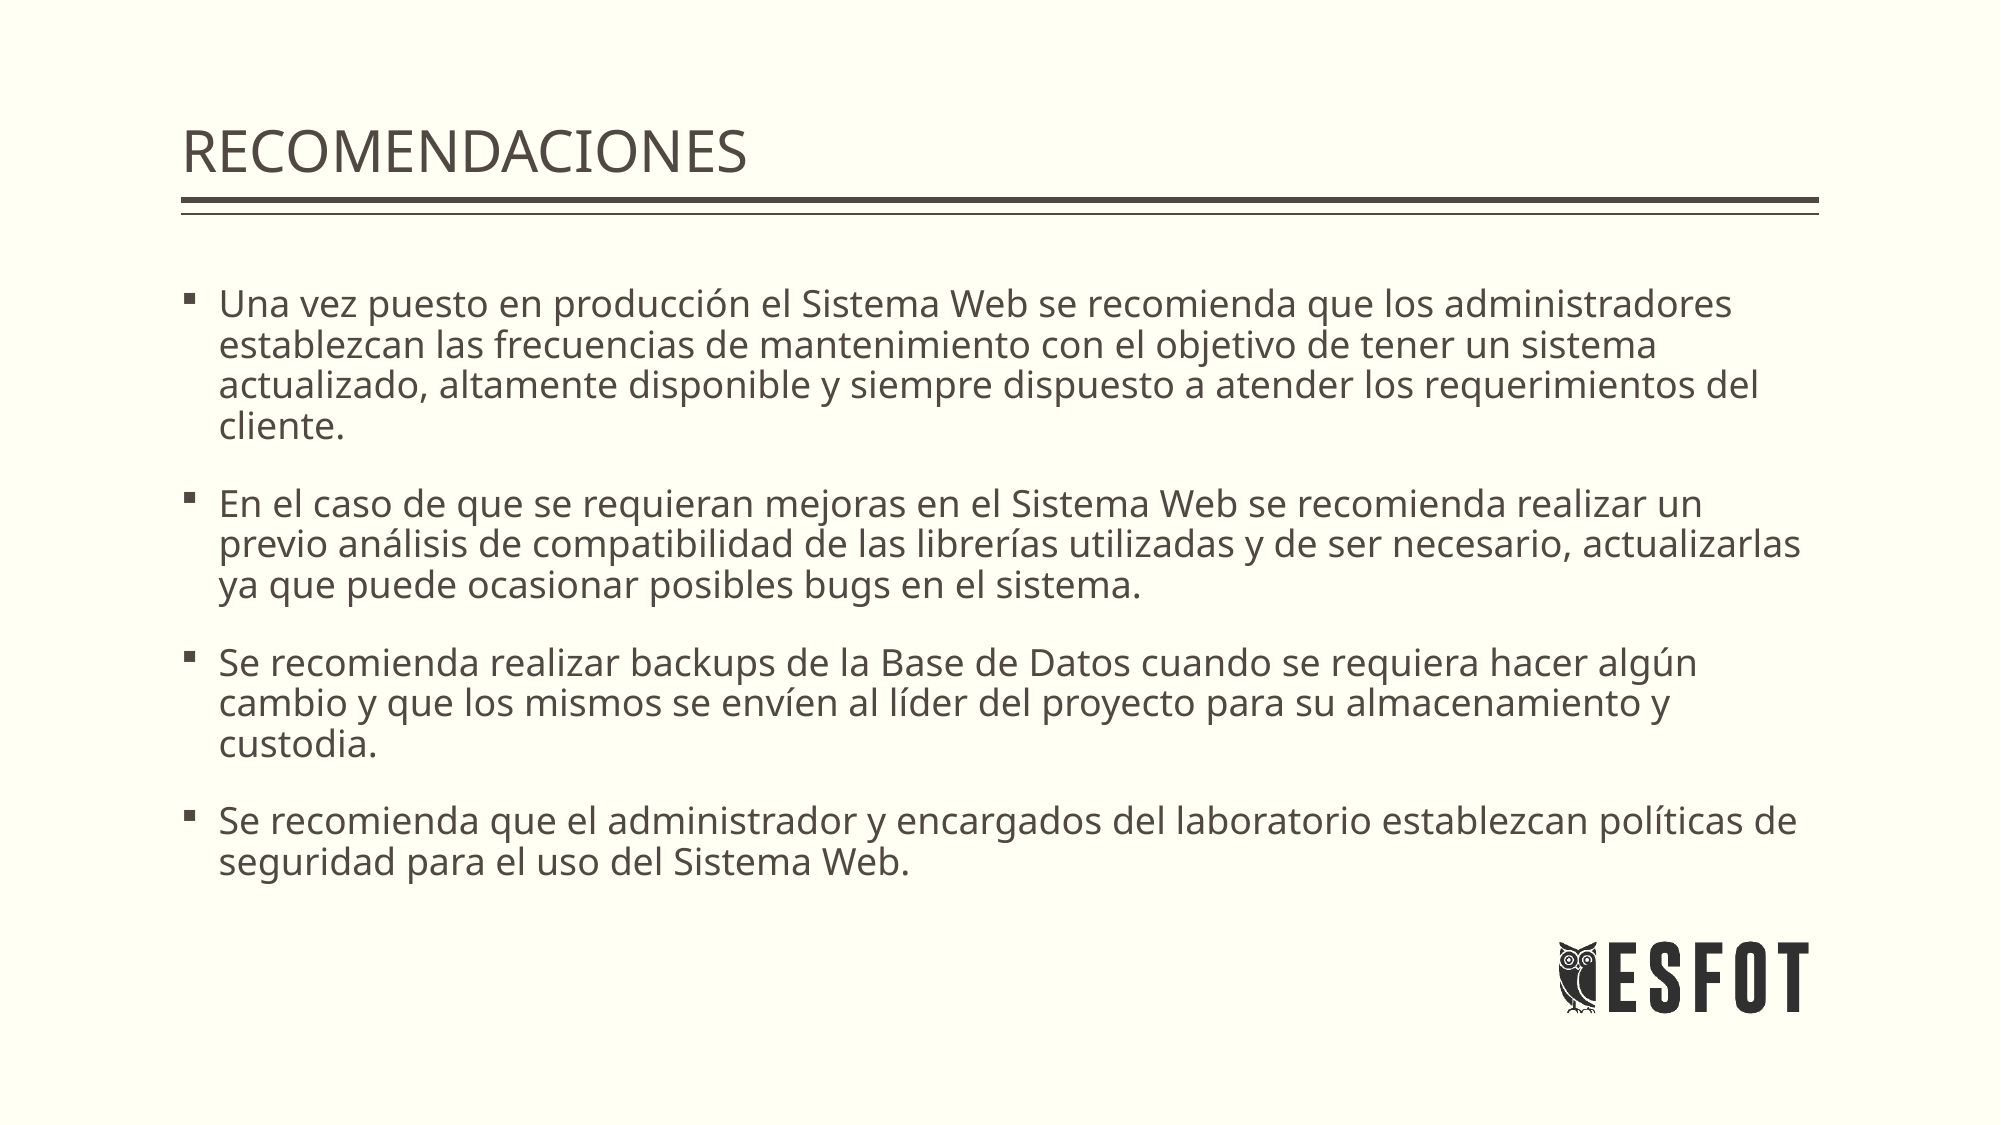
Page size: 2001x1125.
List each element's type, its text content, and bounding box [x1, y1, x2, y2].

list Una vez puesto en producción el Sistema Web se recomienda que los administradores establezcan las frecuencias de mantenimiento con el objetivo de tener un sistema actualizado, altamente disponible y siempre dispuesto a atender los requerimientos del cliente. En el caso de que se requieran mejoras en el Sistema Web se recomienda realizar un previo análisis de compatibilidad de las librerías utilizadas y de ser necesario, actualizarlas ya que puede ocasionar posibles bugs en el sistema. Se recomienda realizar backups de la Base de Datos cuando se requiera hacer algún cambio y que los mismos se envíen al líder del proyecto para su almacenamiento y custodia. Se recomienda que el administrador y encargados del laboratorio establezcan políticas de seguridad para el uso del Sistema Web. [181, 278, 1819, 1013]
picture [1547, 841, 1819, 1113]
title RECOMENDACIONES [181, 12, 1819, 193]
